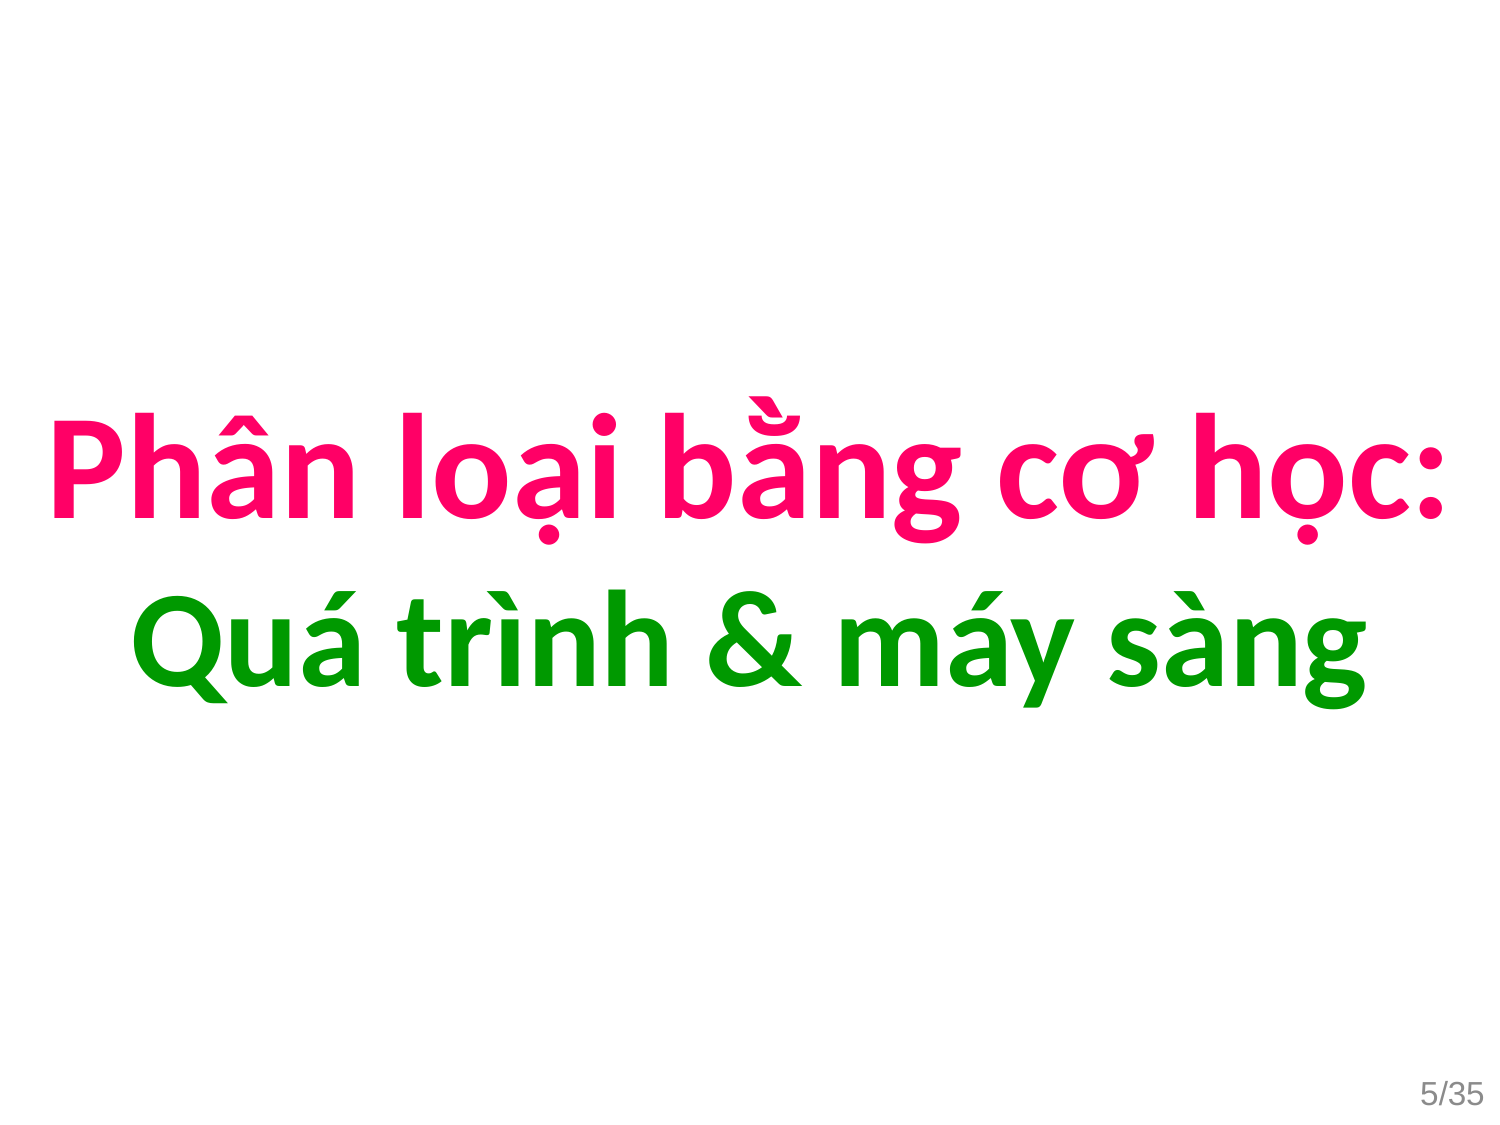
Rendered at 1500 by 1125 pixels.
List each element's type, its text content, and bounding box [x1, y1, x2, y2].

slide_number 5/35 [1149, 1062, 1500, 1123]
text_box Phân loại bằng cơ học: Quá trình & máy sàng [0, 361, 1500, 722]
